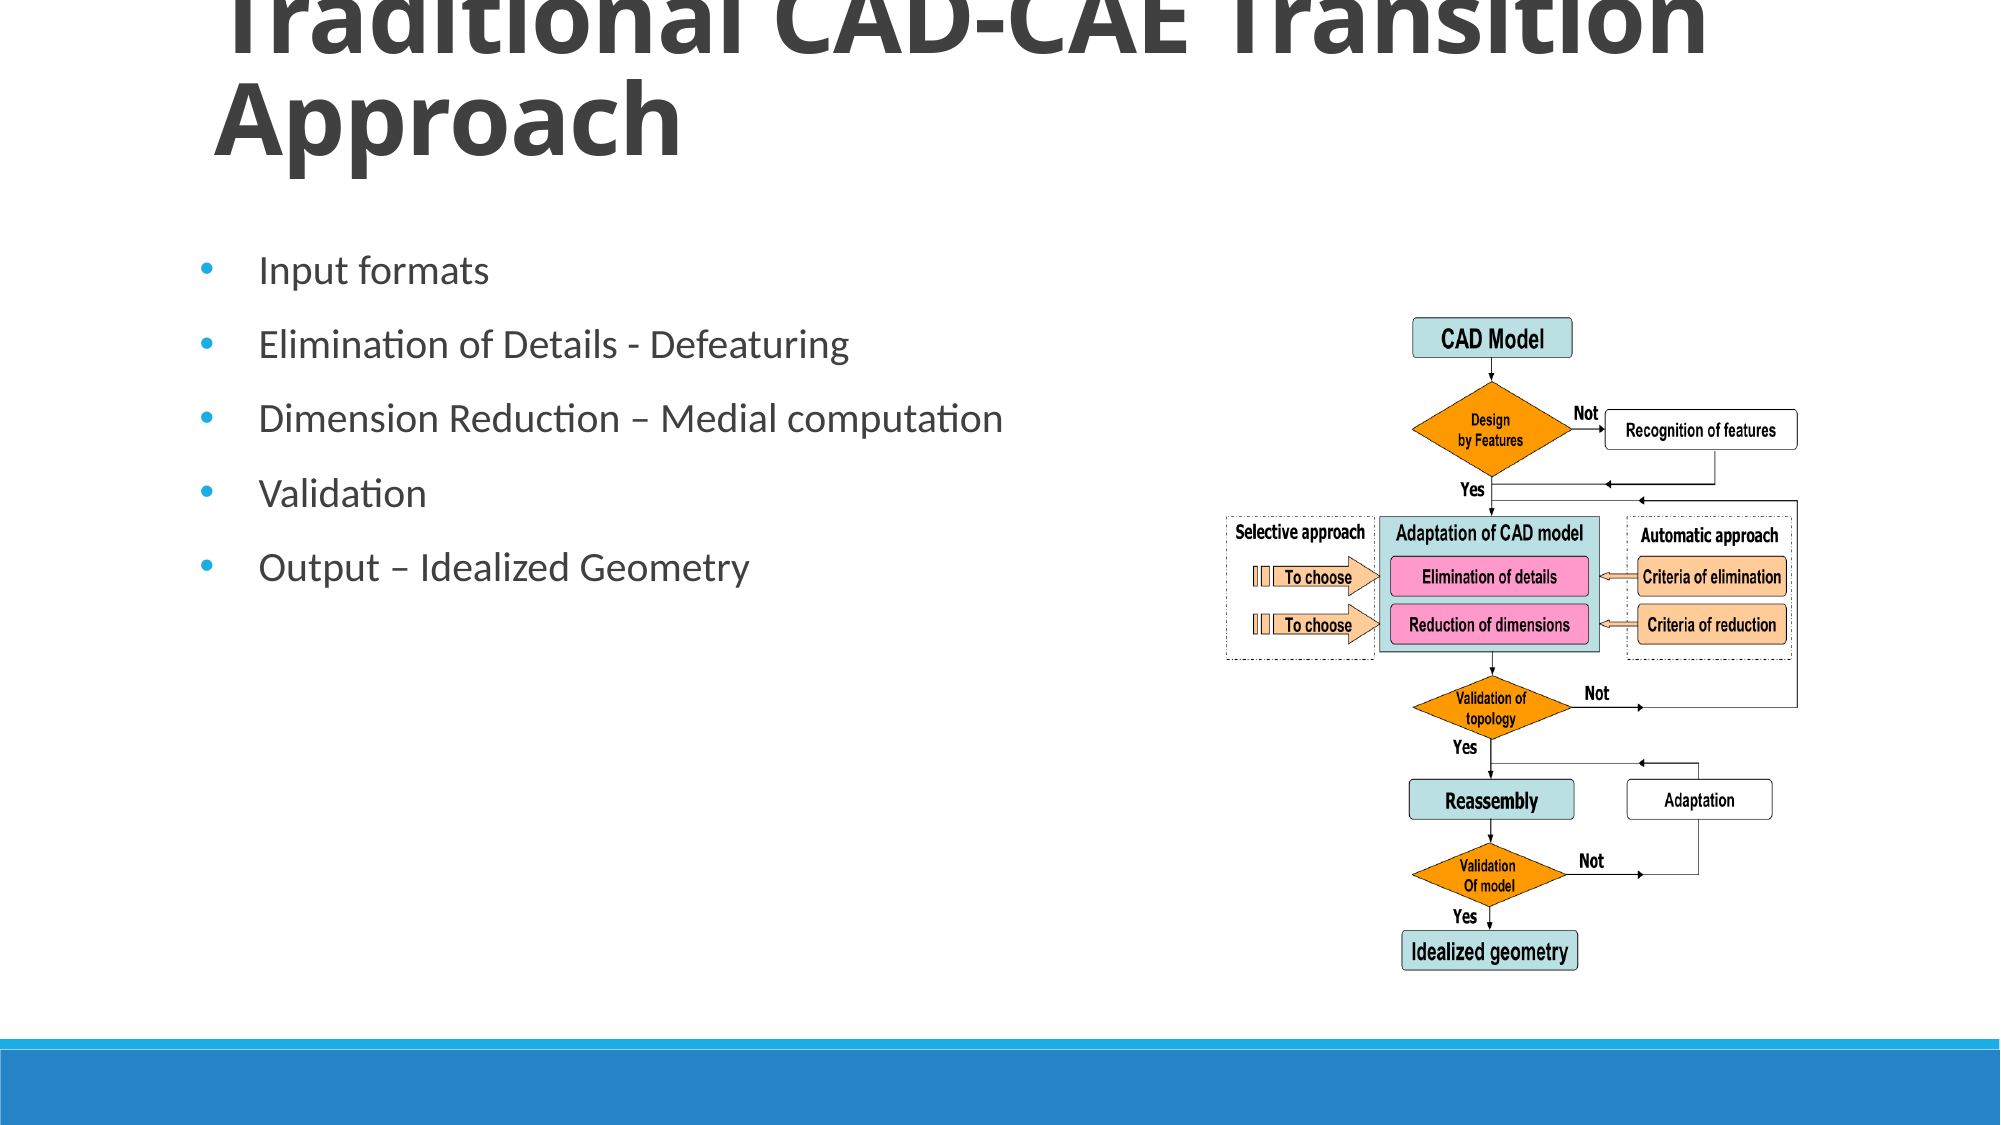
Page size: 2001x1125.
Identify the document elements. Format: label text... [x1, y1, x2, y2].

list Input formats Elimination of Details - Defeaturing Dimension Reduction – Medial computation Validation Output – Idealized Geometry [199, 241, 1946, 901]
title Traditional CAD-CAE Transition Approach [199, 47, 2000, 184]
picture [1210, 302, 1815, 984]
